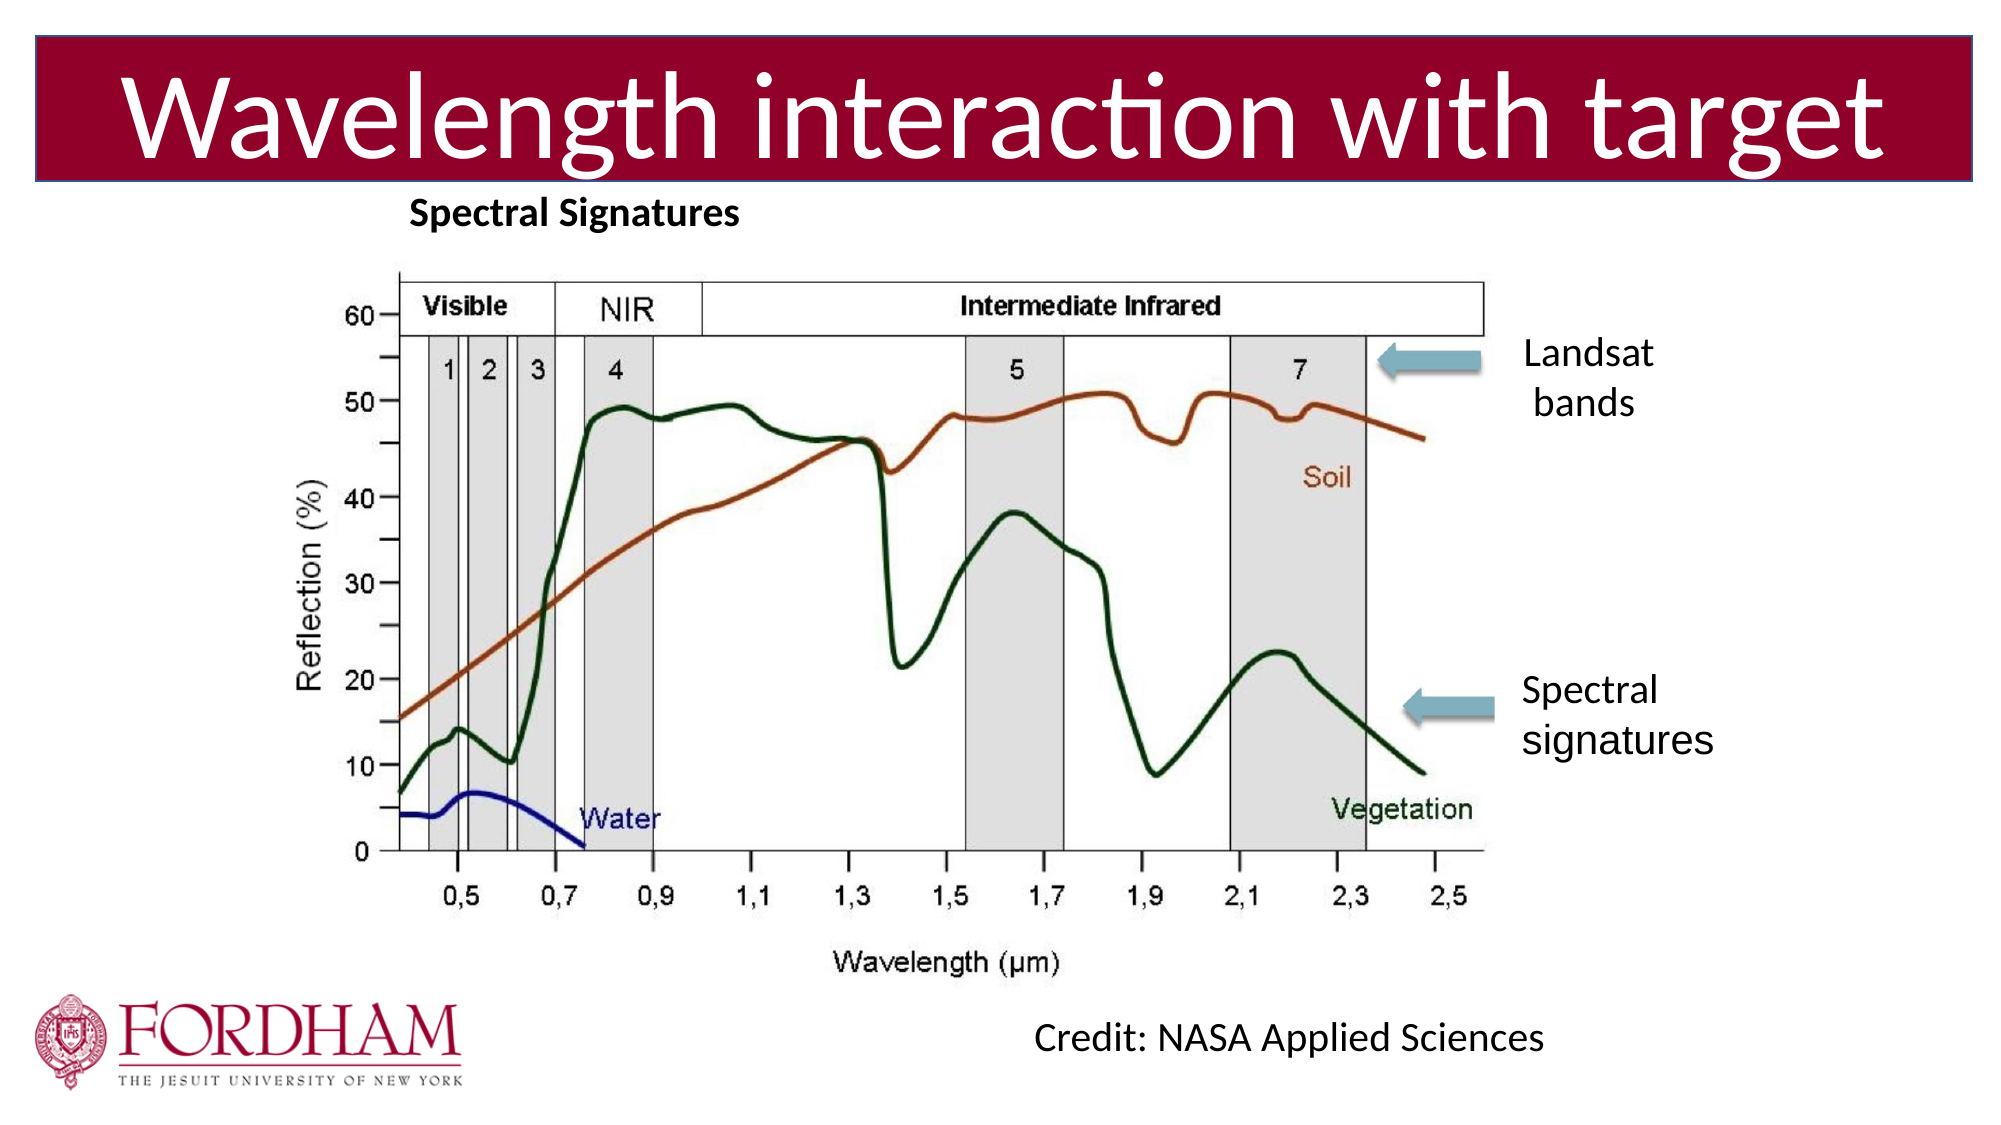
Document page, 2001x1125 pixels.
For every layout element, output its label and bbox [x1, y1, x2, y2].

text_box [35, 36, 1972, 1092]
picture [273, 254, 1495, 993]
